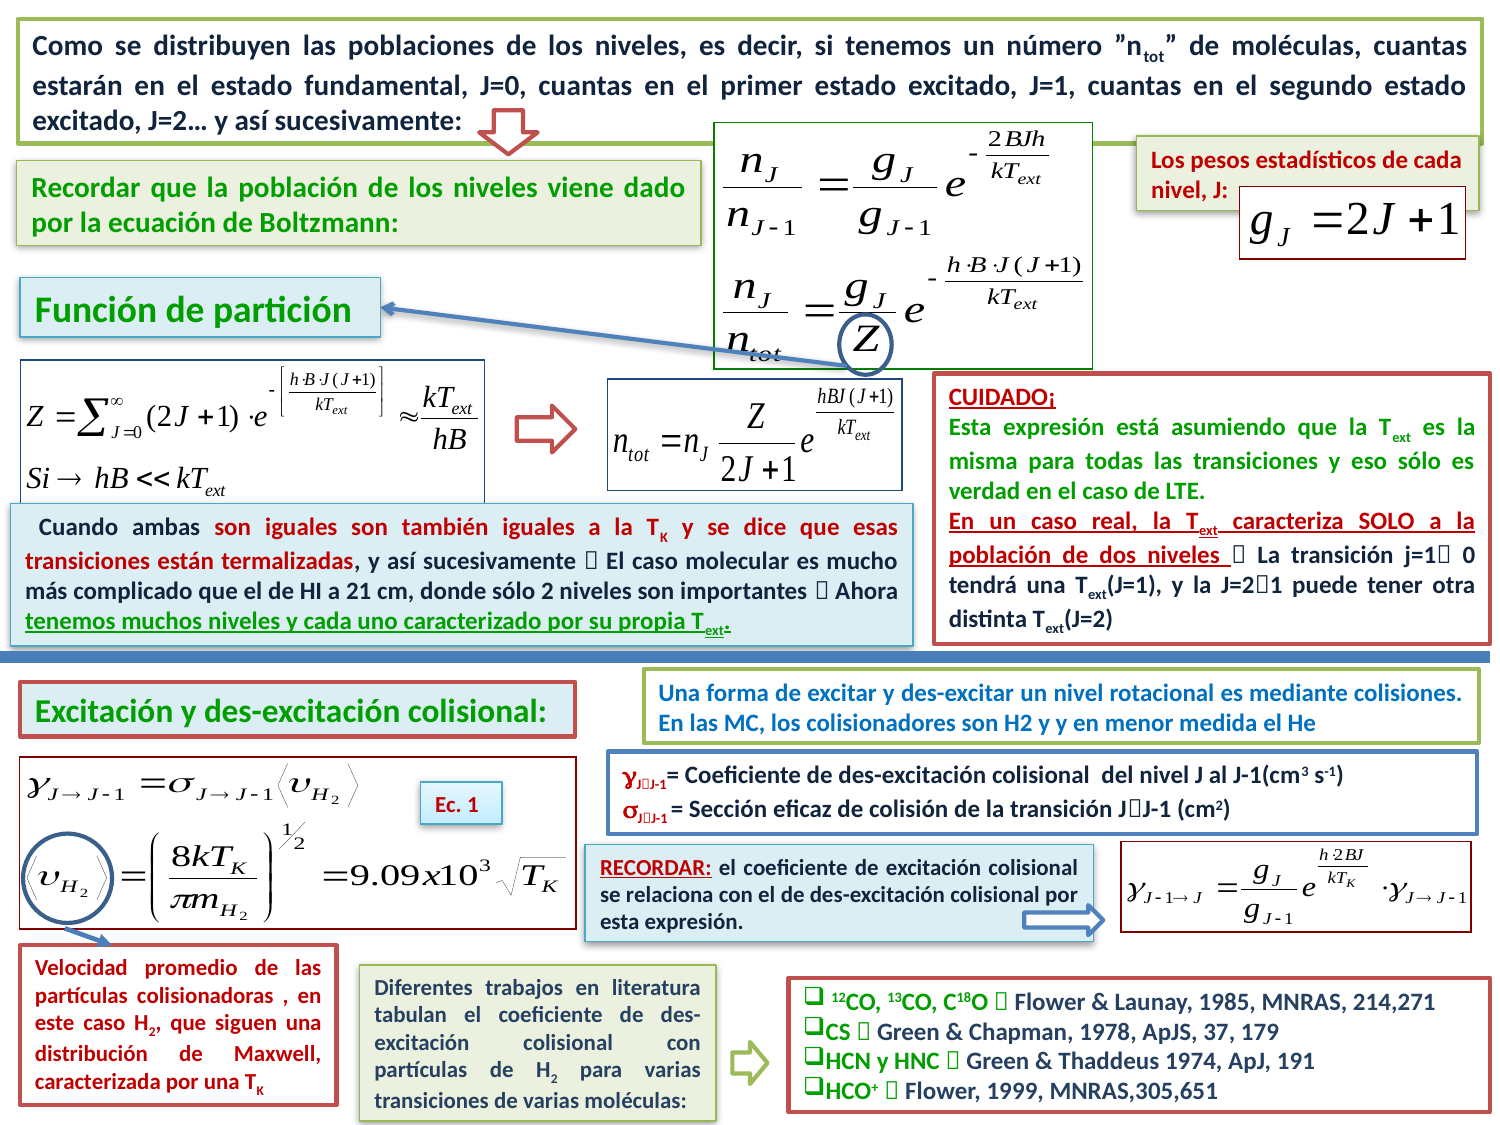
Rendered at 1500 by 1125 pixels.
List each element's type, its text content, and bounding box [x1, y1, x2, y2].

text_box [608, 379, 902, 490]
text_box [20, 360, 485, 504]
text_box [477, 108, 540, 157]
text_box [19, 757, 576, 929]
text_box Los pesos estadísticos de cada nivel, J: [1136, 135, 1480, 211]
text_box Una forma de excitar y des-excitar un nivel rotacional es mediante colisiones. En las MC, los colisionadores son H2 y y en menor medida el He [642, 667, 1481, 745]
text_box RECORDAR: el coeficiente de excitación colisional se relaciona con el de des-excitación colisional por esta expresión. [584, 844, 1094, 942]
text_box 12CO, 13CO, C18O  Flower & Launay, 1985, MNRAS, 214,271 CS  Green & Chapman, 1978, ApJS, 37, 179 HCN y HNC  Green & Thaddeus 1974, ApJ, 191 HCO+  Flower, 1999, MNRAS,305,651 [786, 976, 1492, 1114]
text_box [380, 307, 848, 367]
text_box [64, 928, 113, 946]
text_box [1240, 187, 1466, 259]
text_box JJ-1= Coeficiente de des-excitación colisional del nivel J al J-1(cm3 s-1) JJ-1 = Sección eficaz de colisión de la transición JJ-1 (cm2) [606, 749, 1479, 836]
text_box Función de partición [19, 277, 381, 338]
text_box [730, 1039, 770, 1086]
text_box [714, 122, 1093, 369]
text_box Como se distribuyen las poblaciones de los niveles, es decir, si tenemos un número ”ntot” de moléculas, cuantas estarán en el estado fundamental, J=0, cuantas en el primer estado excitado, J=1, cuantas en el segundo estado excitado, J=2… y así sucesivamente: [16, 17, 1484, 146]
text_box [1121, 841, 1471, 932]
text_box Recordar que la población de los niveles viene dado por la ecuación de Boltzmann: [16, 160, 702, 246]
text_box Cuando ambas son iguales son también iguales a la TK y se dice que esas transiciones están termalizadas, y así sucesivamente  El caso molecular es mucho más complicado que el de HI a 21 cm, donde sólo 2 niveles son importantes  Ahora tenemos muchos niveles y cada uno caracterizado por su propia Text. [10, 503, 914, 647]
text_box [1022, 903, 1106, 938]
text_box [514, 403, 578, 455]
text_box Velocidad promedio de las partículas colisionadoras , en este caso H2, que siguen una distribución de Maxwell, caracterizada por una TK [18, 943, 339, 1107]
text_box Diferentes trabajos en literatura tabulan el coeficiente de des-excitación colisional con partículas de H2 para varias transiciones de varias moléculas: [359, 964, 717, 1122]
text_box Excitación y des-excitación colisional: [18, 680, 577, 739]
text_box CUIDADO¡ Esta expresión está asumiendo que la Text es la misma para todas las transiciones y eso sólo es verdad en el caso de LTE. En un caso real, la Text caracteriza SOLO a la población de dos niveles  La transición j=1 0 tendrá una Text(J=1), y la J=21 puede tener otra distinta Text(J=2) [932, 371, 1492, 646]
